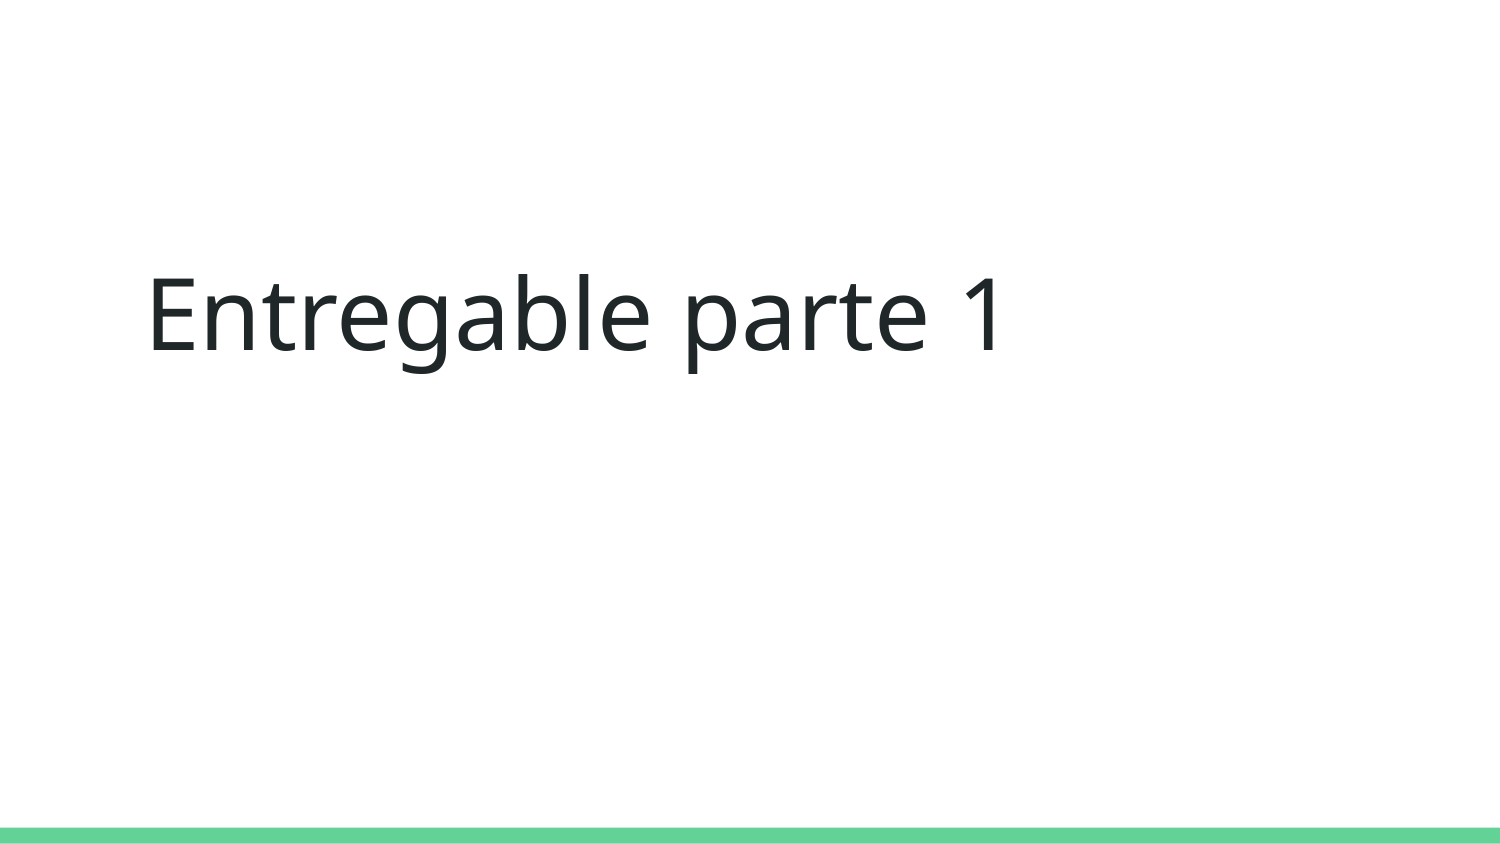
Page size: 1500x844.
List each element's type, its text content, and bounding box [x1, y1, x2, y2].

text_box Entregable parte 1 [129, 234, 1207, 385]
